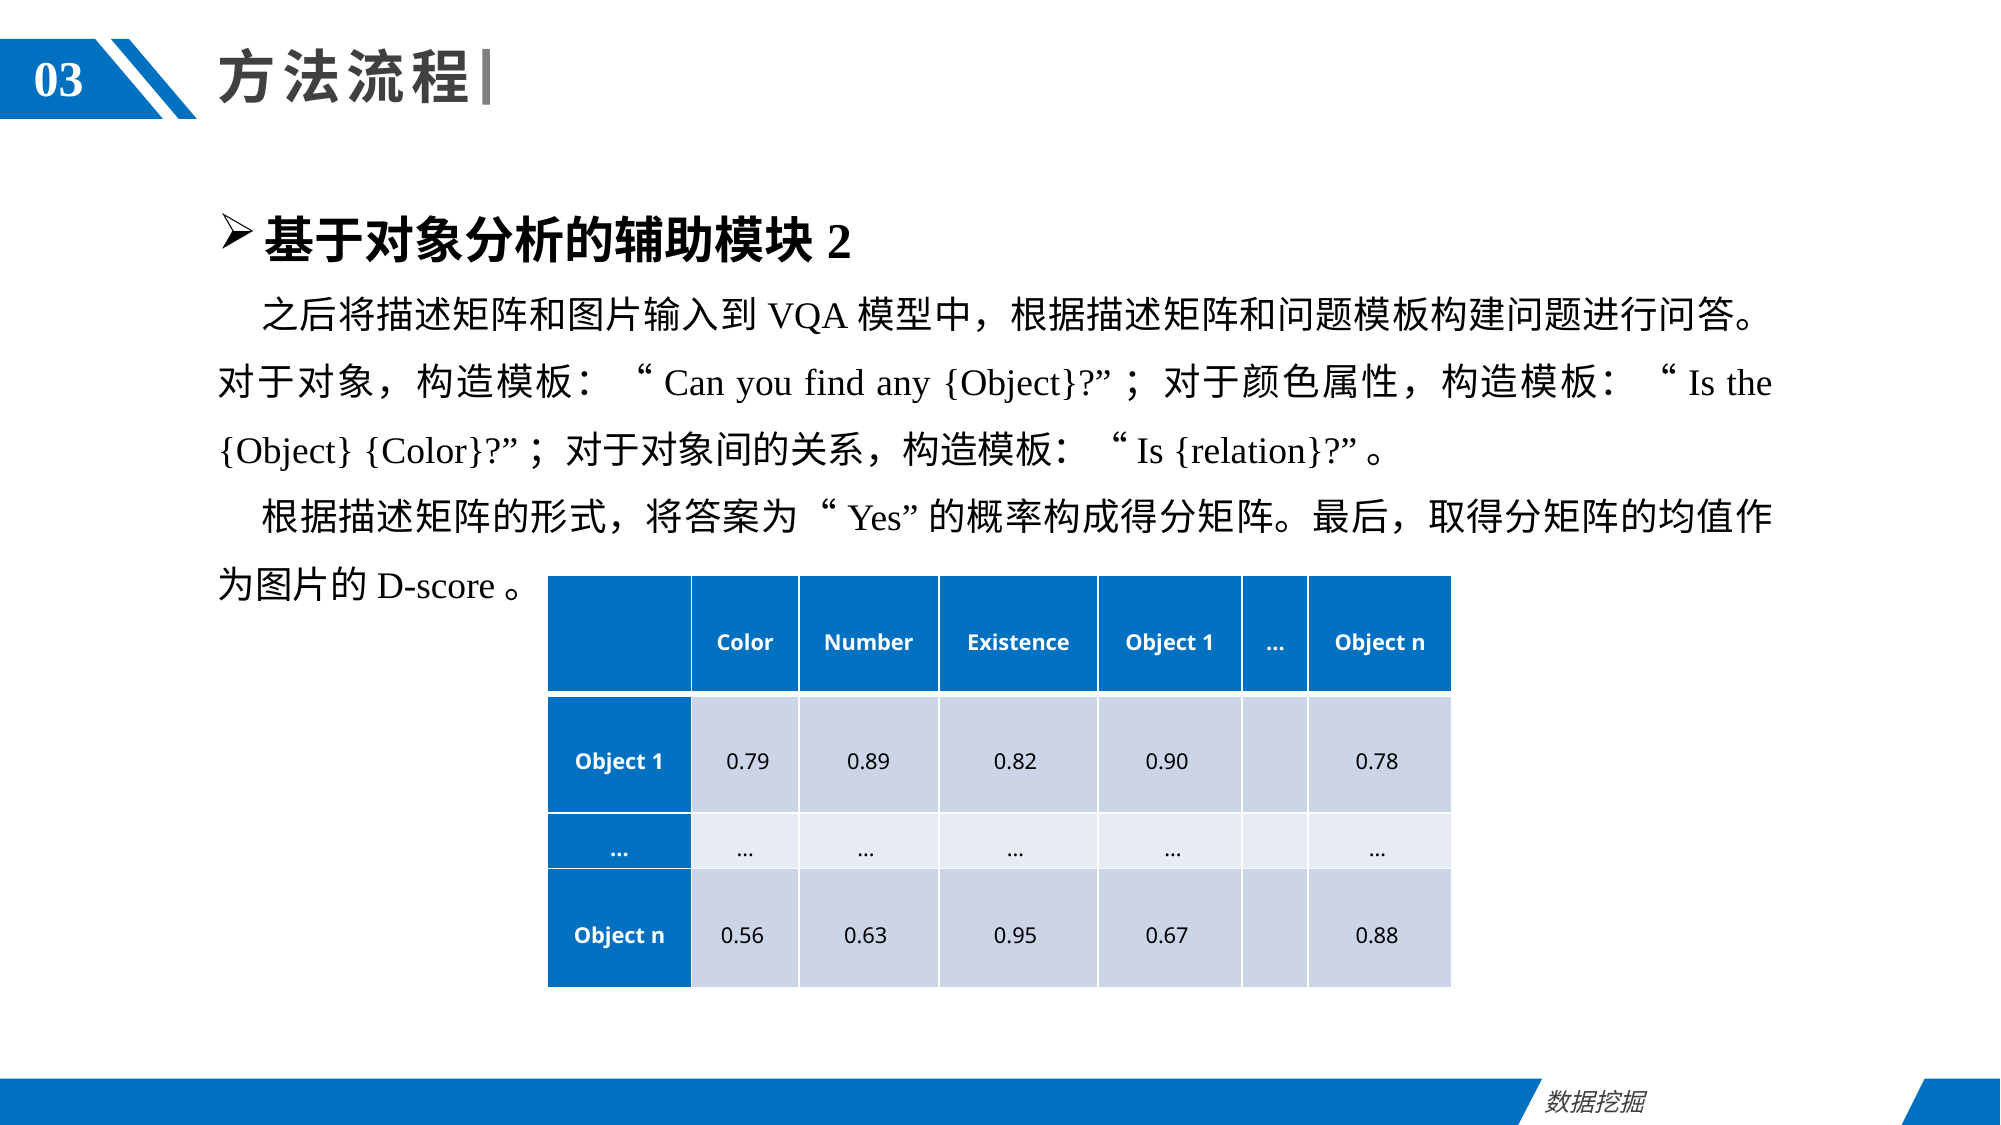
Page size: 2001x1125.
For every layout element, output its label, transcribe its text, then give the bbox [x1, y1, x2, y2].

table_cell 0.90 [1099, 697, 1241, 812]
table_cell 0.79 [692, 697, 798, 812]
table_cell … [692, 814, 798, 868]
table_cell 0.89 [800, 697, 938, 812]
table_header Object n [1309, 576, 1451, 691]
table_header [548, 576, 691, 691]
table_cell … [548, 814, 691, 868]
table_cell … [1099, 814, 1241, 868]
table_cell 0.88 [1309, 869, 1451, 987]
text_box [0, 38, 197, 119]
table_cell [1243, 814, 1307, 868]
table_header … [1243, 576, 1307, 691]
table_cell 0.78 [1309, 697, 1451, 812]
table_cell 0.56 [692, 869, 798, 987]
table_cell Object n [548, 869, 691, 987]
table_header Existence [940, 576, 1097, 691]
table_cell … [940, 814, 1097, 868]
table_cell … [800, 814, 938, 868]
table_cell 0.63 [800, 869, 938, 987]
text_box [481, 48, 491, 106]
table_header Number [800, 576, 938, 691]
table_cell … [1309, 814, 1451, 868]
table_header Color [692, 576, 798, 691]
table_cell Object 1 [548, 697, 691, 812]
table_cell [1243, 869, 1307, 987]
table_header Object 1 [1099, 576, 1241, 691]
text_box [0, 1078, 2000, 1125]
table_cell [1243, 697, 1307, 812]
text_box 方法流程 [203, 33, 637, 118]
text_box 基于对象分析的辅助模块2 之后将描述矩阵和图片输入到VQA模型中，根据描述矩阵和问题模板构建问题进行问答。对于对象，构造模板：“Can you find any {Object}?”；对于颜色属性，构造模板：“Is the {Object} {Color}?”；对于对象间的关系，构造模板：“Is {relation}?”。 根据描述矩阵的形式，将答案为“Yes”的概率构成得分矩阵。最后，取得分矩阵的均值作为图片的D-score。 [203, 170, 1788, 681]
table_cell 0.67 [1099, 869, 1241, 987]
table_cell 0.82 [940, 697, 1097, 812]
table_cell 0.95 [940, 869, 1097, 987]
